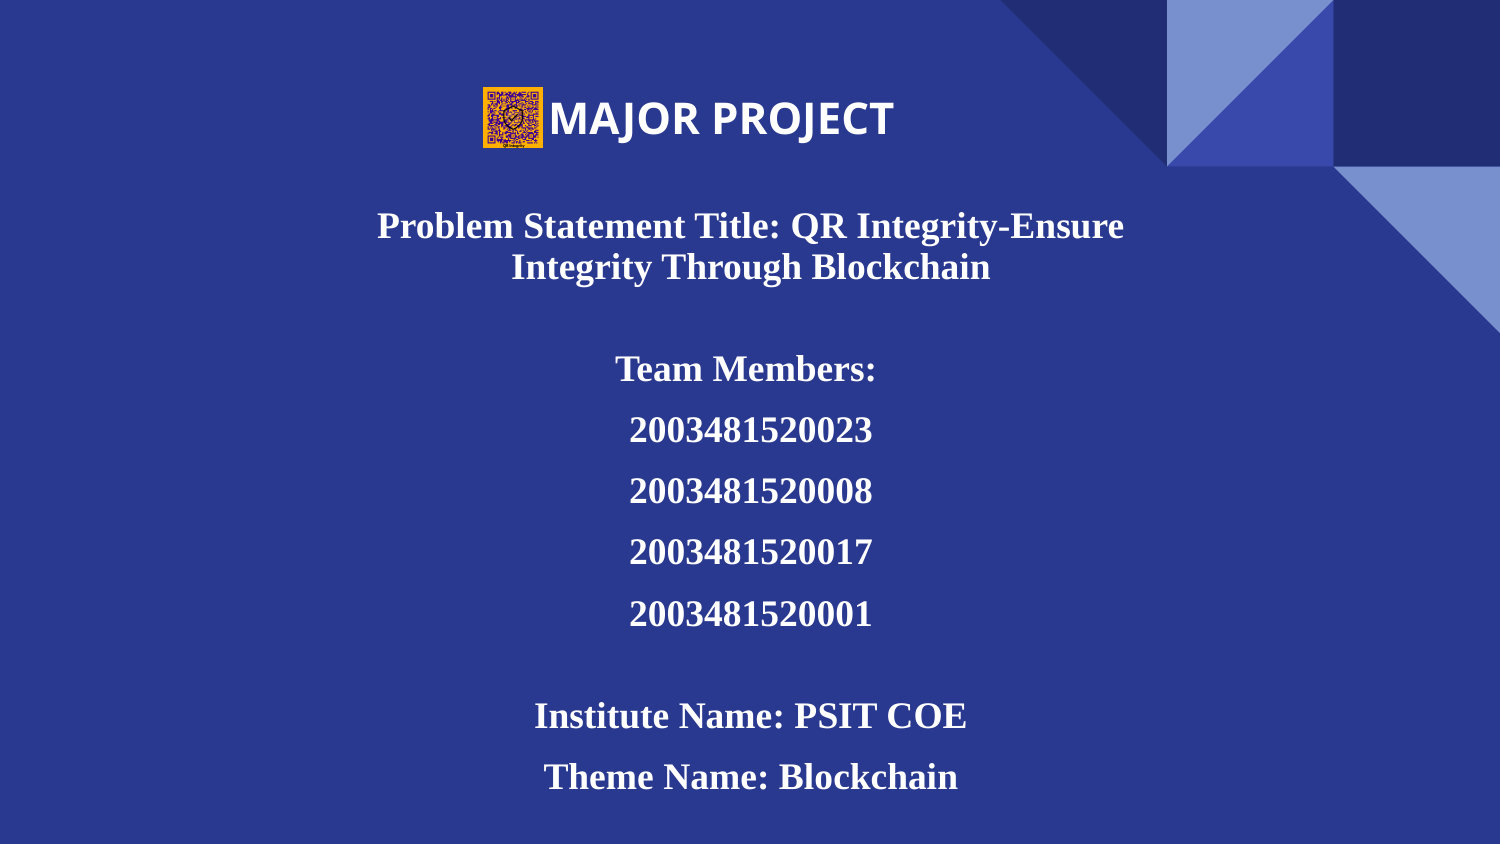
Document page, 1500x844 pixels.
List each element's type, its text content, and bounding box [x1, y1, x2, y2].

text_box MAJOR PROJECT [512, 75, 930, 159]
subtitle Problem Statement Title: QR Integrity-Ensure Integrity Through Blockchain Team Members: 2003481520023 2003481520008 2003481520017 2003481520001 Institute Name: PSIT COE Theme Name: Blockchain [304, 191, 1198, 712]
picture [482, 87, 543, 148]
